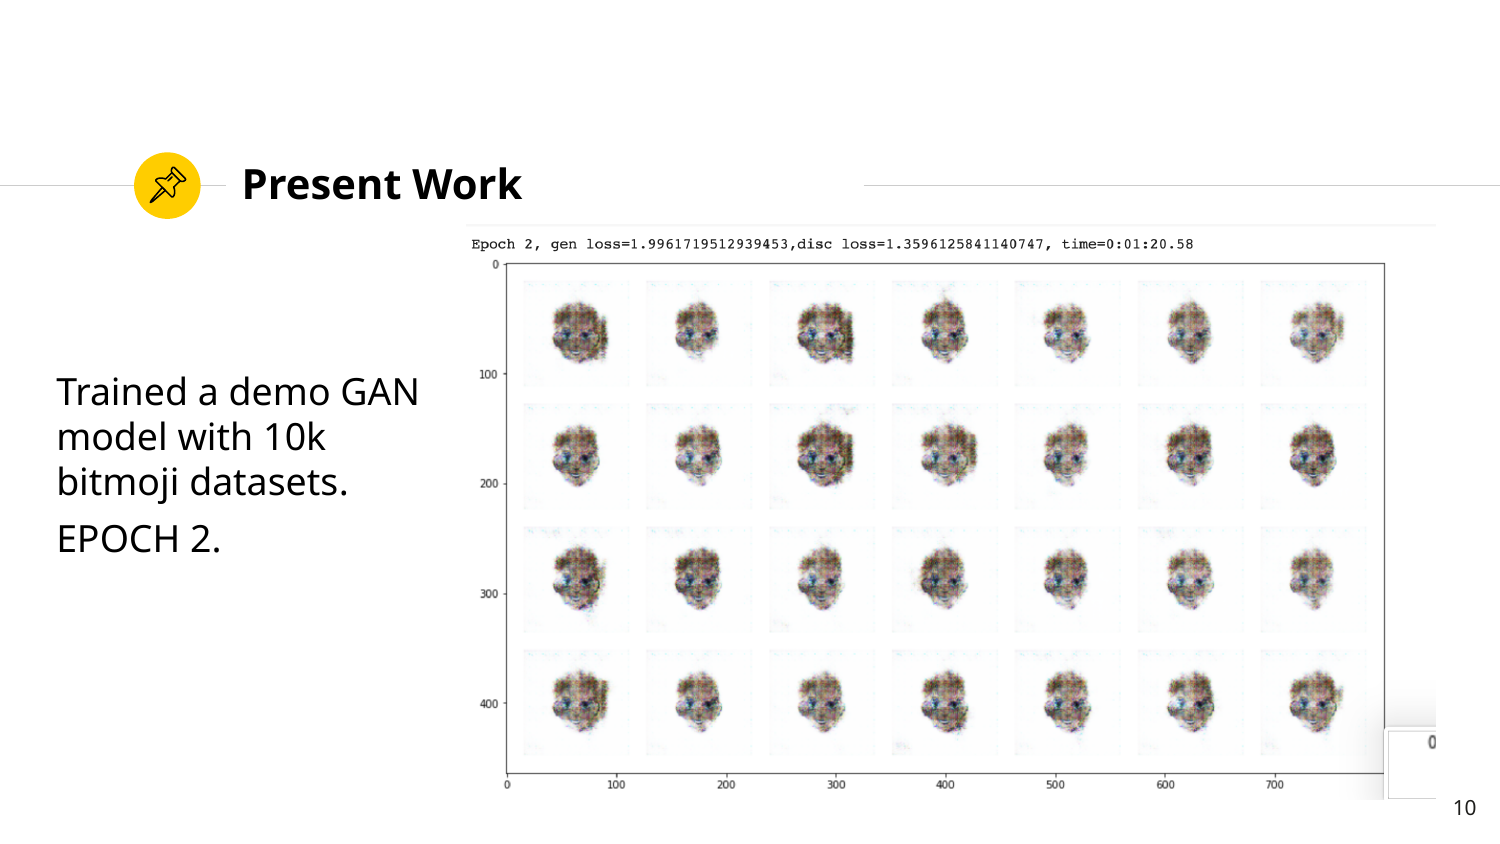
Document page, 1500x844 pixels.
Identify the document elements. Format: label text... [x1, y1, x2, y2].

picture [466, 223, 1437, 800]
slide_number 10 [1401, 779, 1492, 844]
list Trained a demo GAN model with 10k bitmoji datasets. EPOCH 2. [41, 352, 450, 671]
title Present Work [226, 146, 863, 219]
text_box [150, 166, 186, 203]
